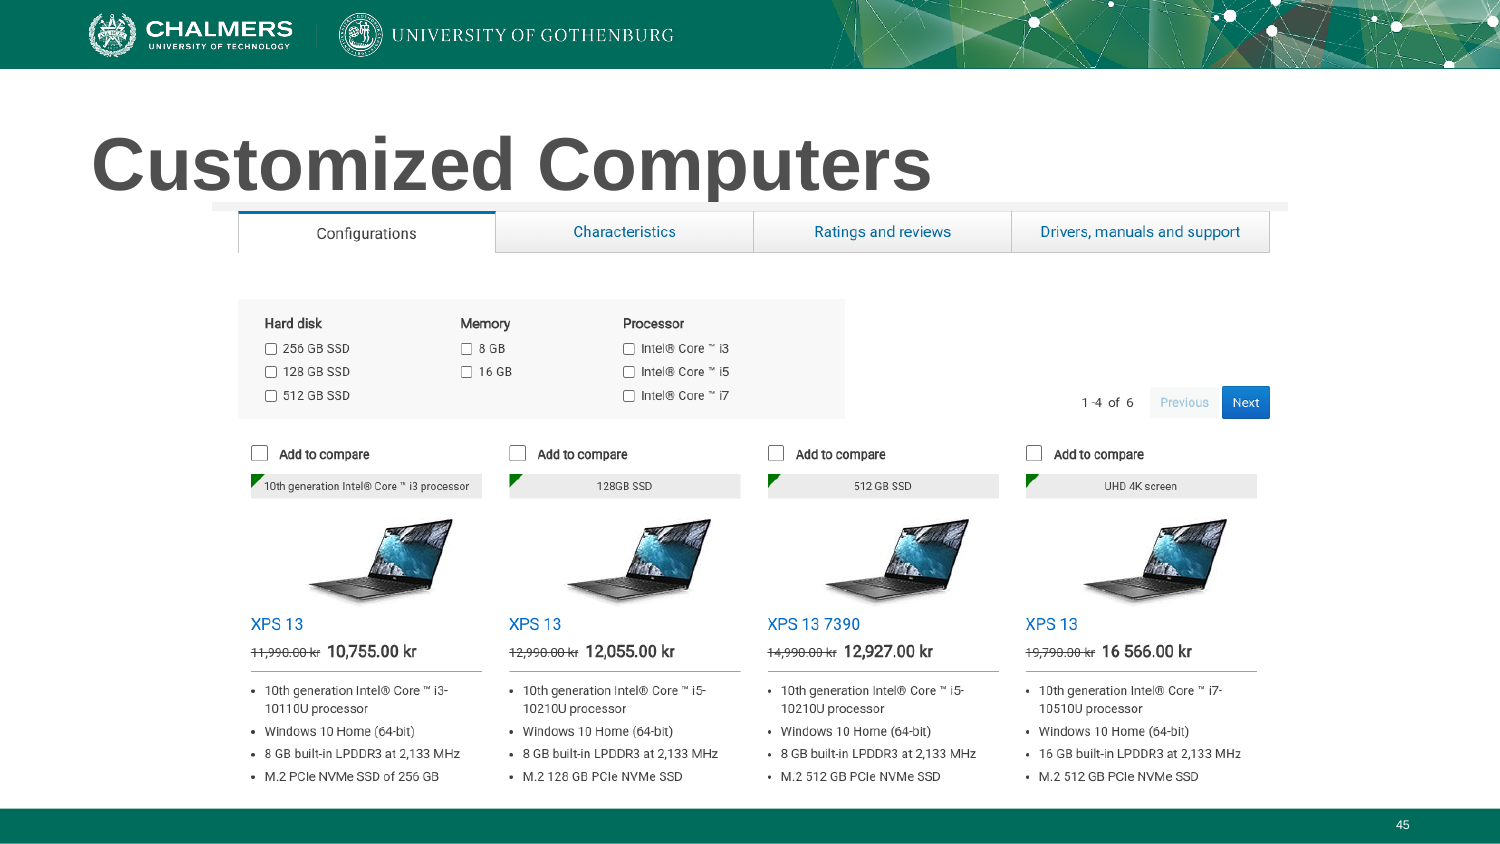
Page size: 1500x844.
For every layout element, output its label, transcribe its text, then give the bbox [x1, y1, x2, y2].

picture [759, 0, 1500, 68]
title Customized Computers [76, 100, 1425, 211]
picture [212, 202, 1288, 796]
slide_number ‹#› [1074, 809, 1425, 844]
picture [64, 0, 696, 85]
